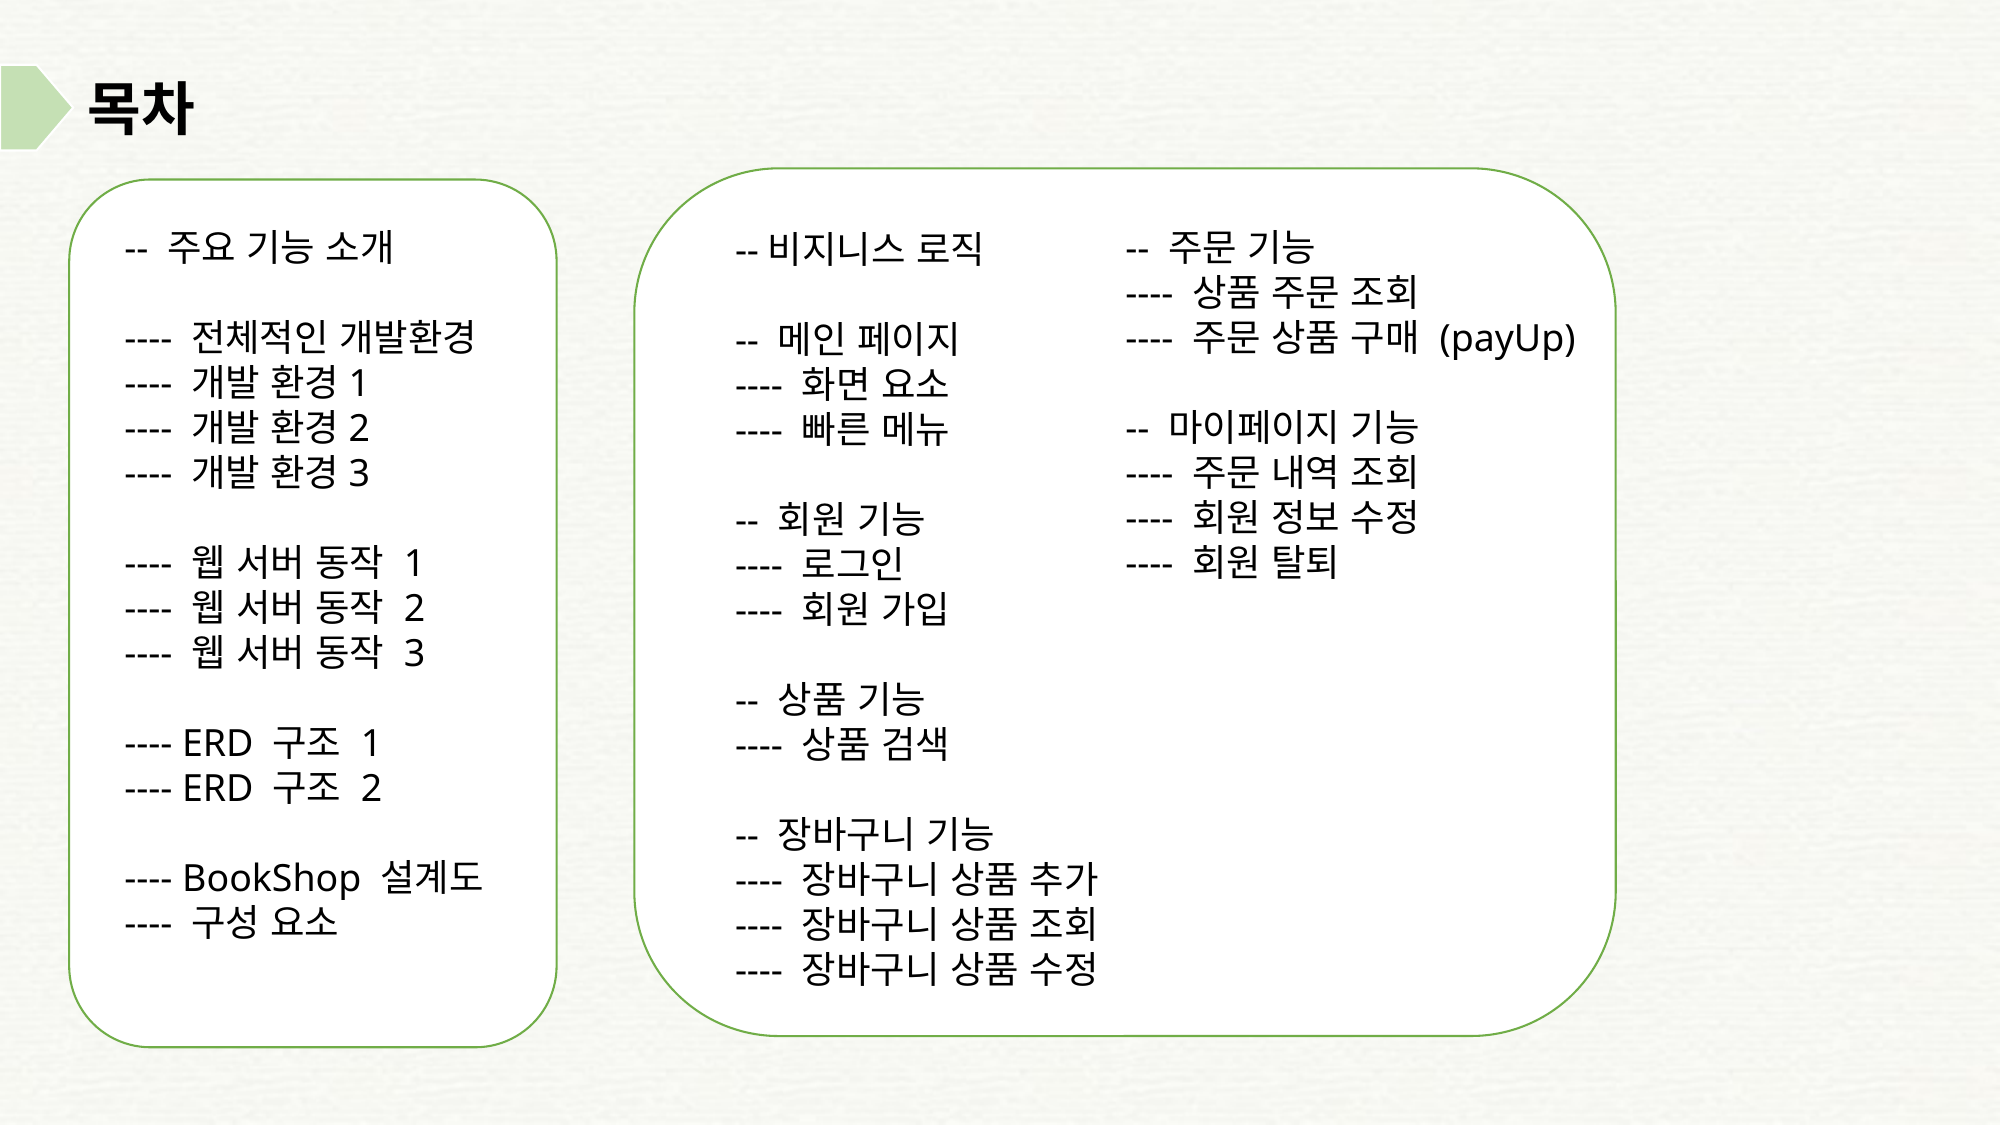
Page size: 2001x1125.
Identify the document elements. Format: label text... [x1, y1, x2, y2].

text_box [634, 168, 1690, 1052]
text_box -- 주요 기능 소개 ---- 전체적인 개발환경 ---- 개발 환경1 ---- 개발 환경2 ---- 개발 환경3 ---- 웹 서버 동작 1 ---- 웹 서버 동작 2 ---- 웹 서버 동작 3 ---- ERD 구조 1 ---- ERD 구조 2 ---- BookShop 설계도 ---- 구성 요소 [109, 216, 772, 1086]
text_box [0, 63, 75, 152]
text_box 목차 [73, 64, 805, 150]
text_box [68, 178, 545, 1038]
picture [0, 0, 2000, 1125]
